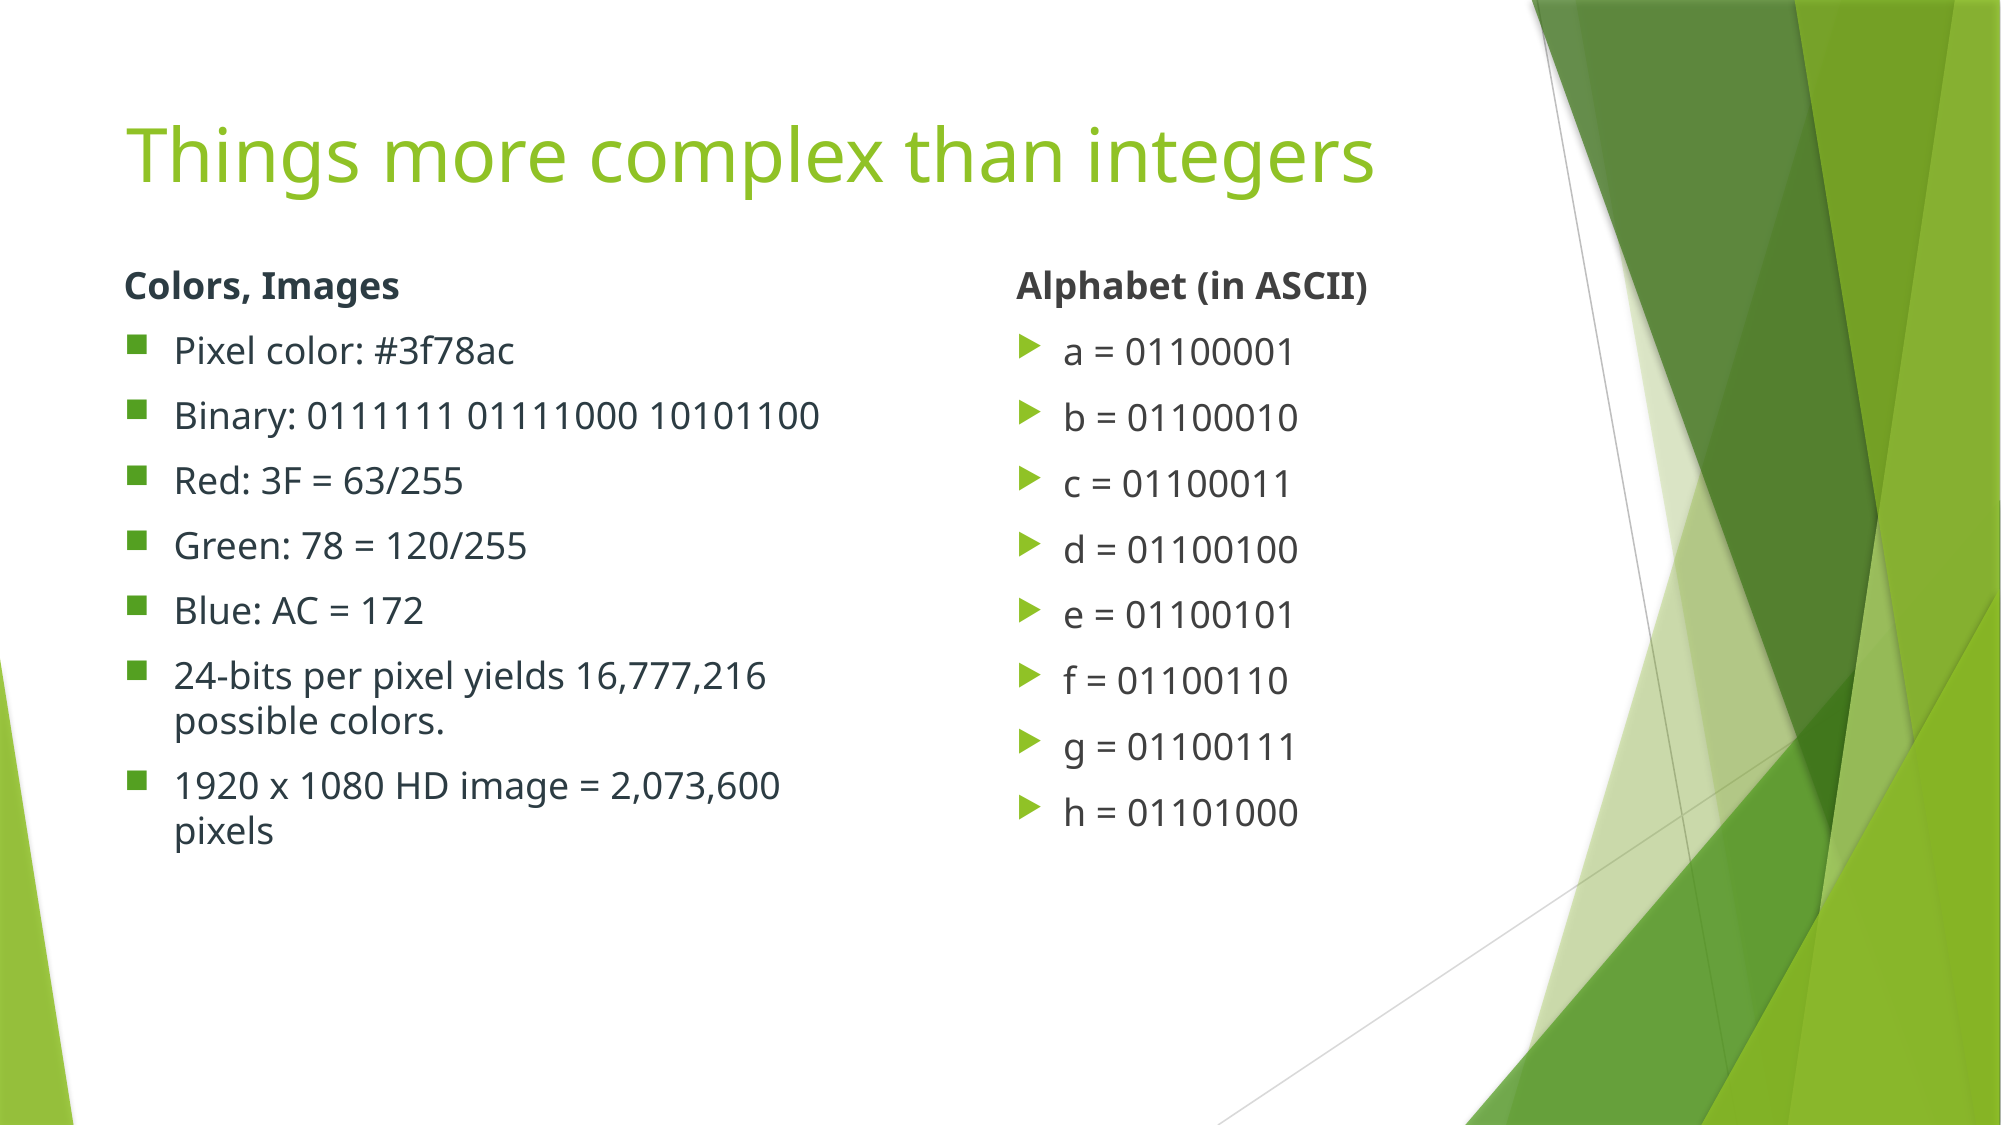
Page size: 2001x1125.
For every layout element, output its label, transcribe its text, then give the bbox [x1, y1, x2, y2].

list Alphabet (in ASCII) a = 01100001 b = 01100010 c = 01100011 d = 01100100 e = 01100101 f = 01100110 g = 01100111 h = 01101000 [926, 254, 1471, 851]
title Things more complex than integers [111, 99, 1522, 317]
text_box Colors, Images Pixel color: #3f78ac Binary: 0111111 01111000 10101100 Red: 3F = 63/255 Green: 78 = 120/255 Blue: AC = 172 24-bits per pixel yields 16,777,216 possible colors. 1920 x 1080 HD image = 2,073,600 pixels [55, 254, 876, 851]
